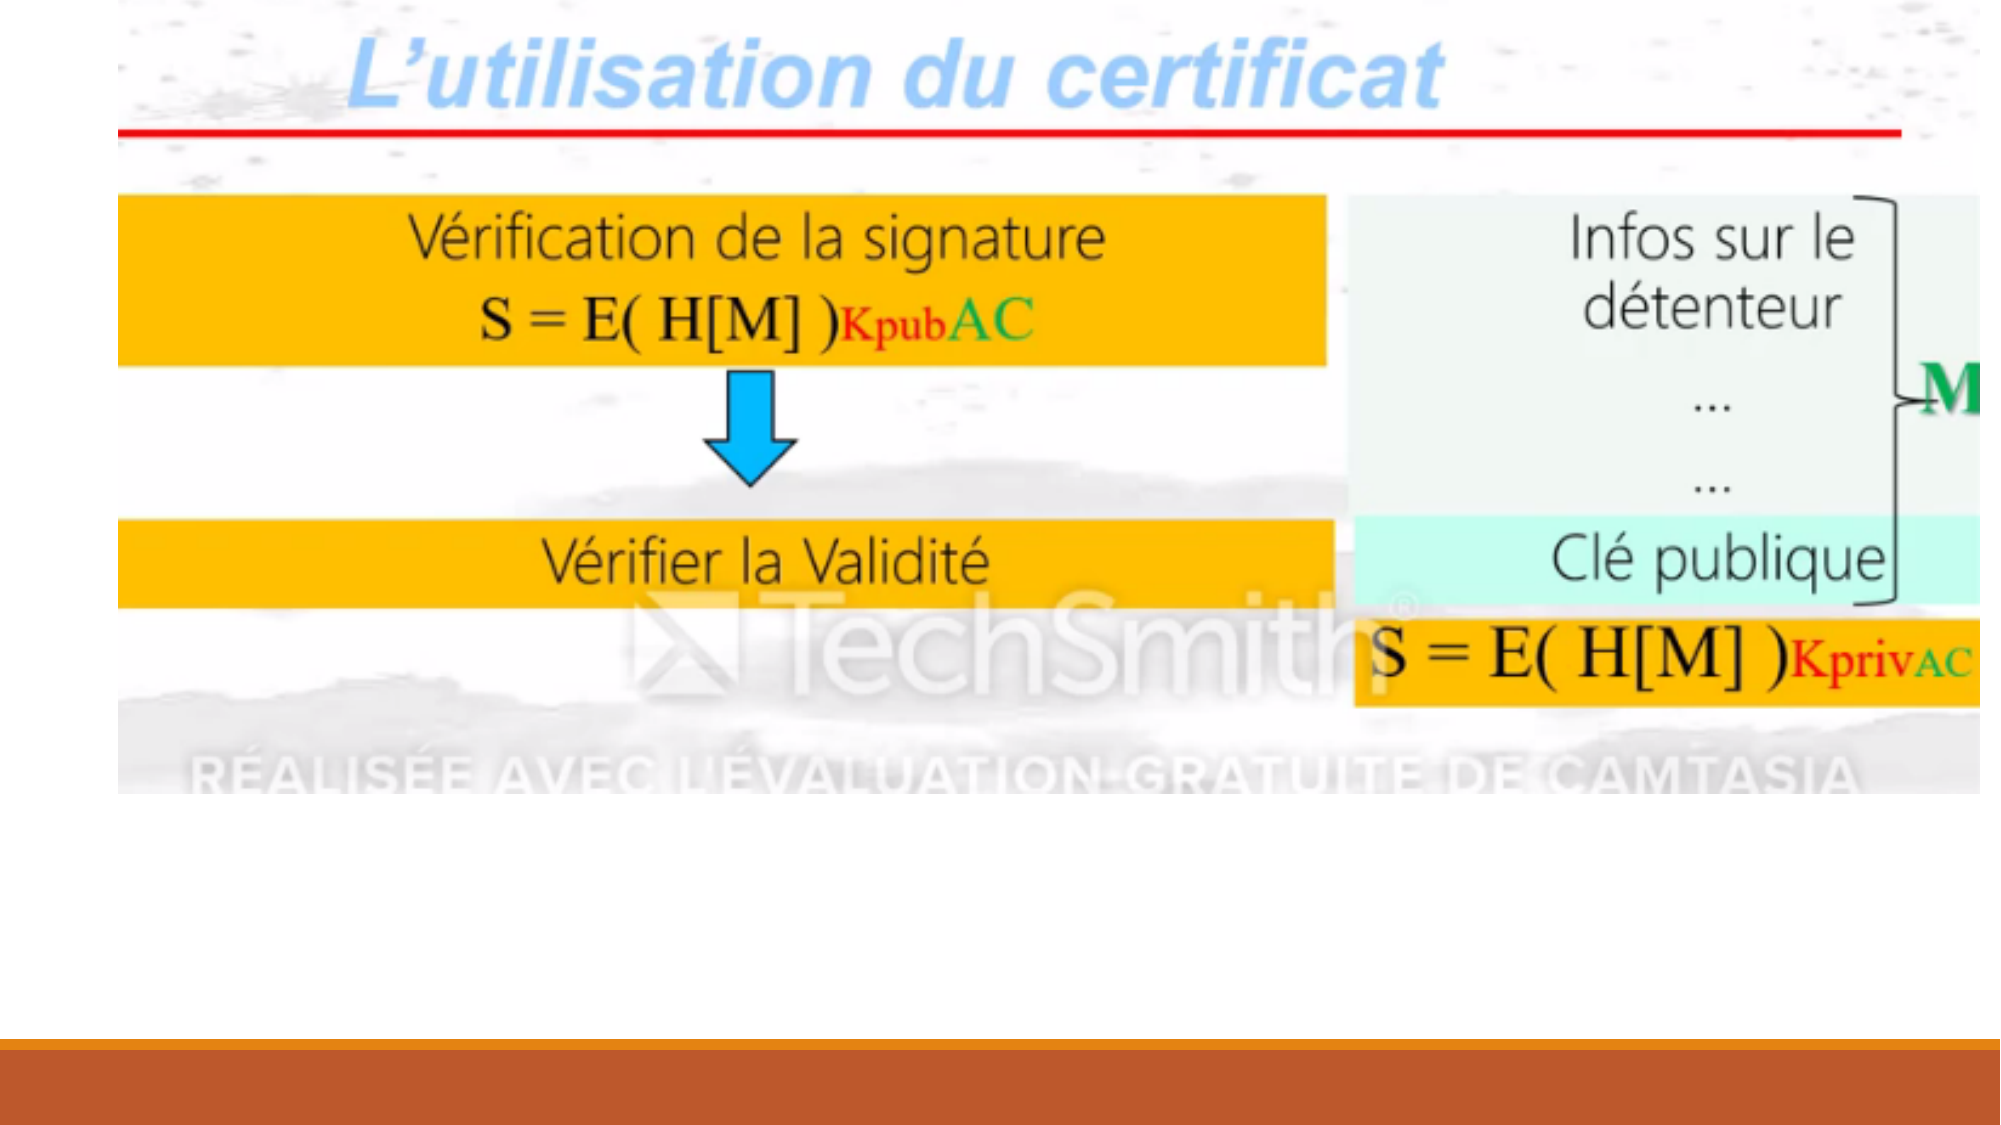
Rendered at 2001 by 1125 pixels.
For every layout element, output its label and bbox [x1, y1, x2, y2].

picture [118, 0, 1980, 794]
